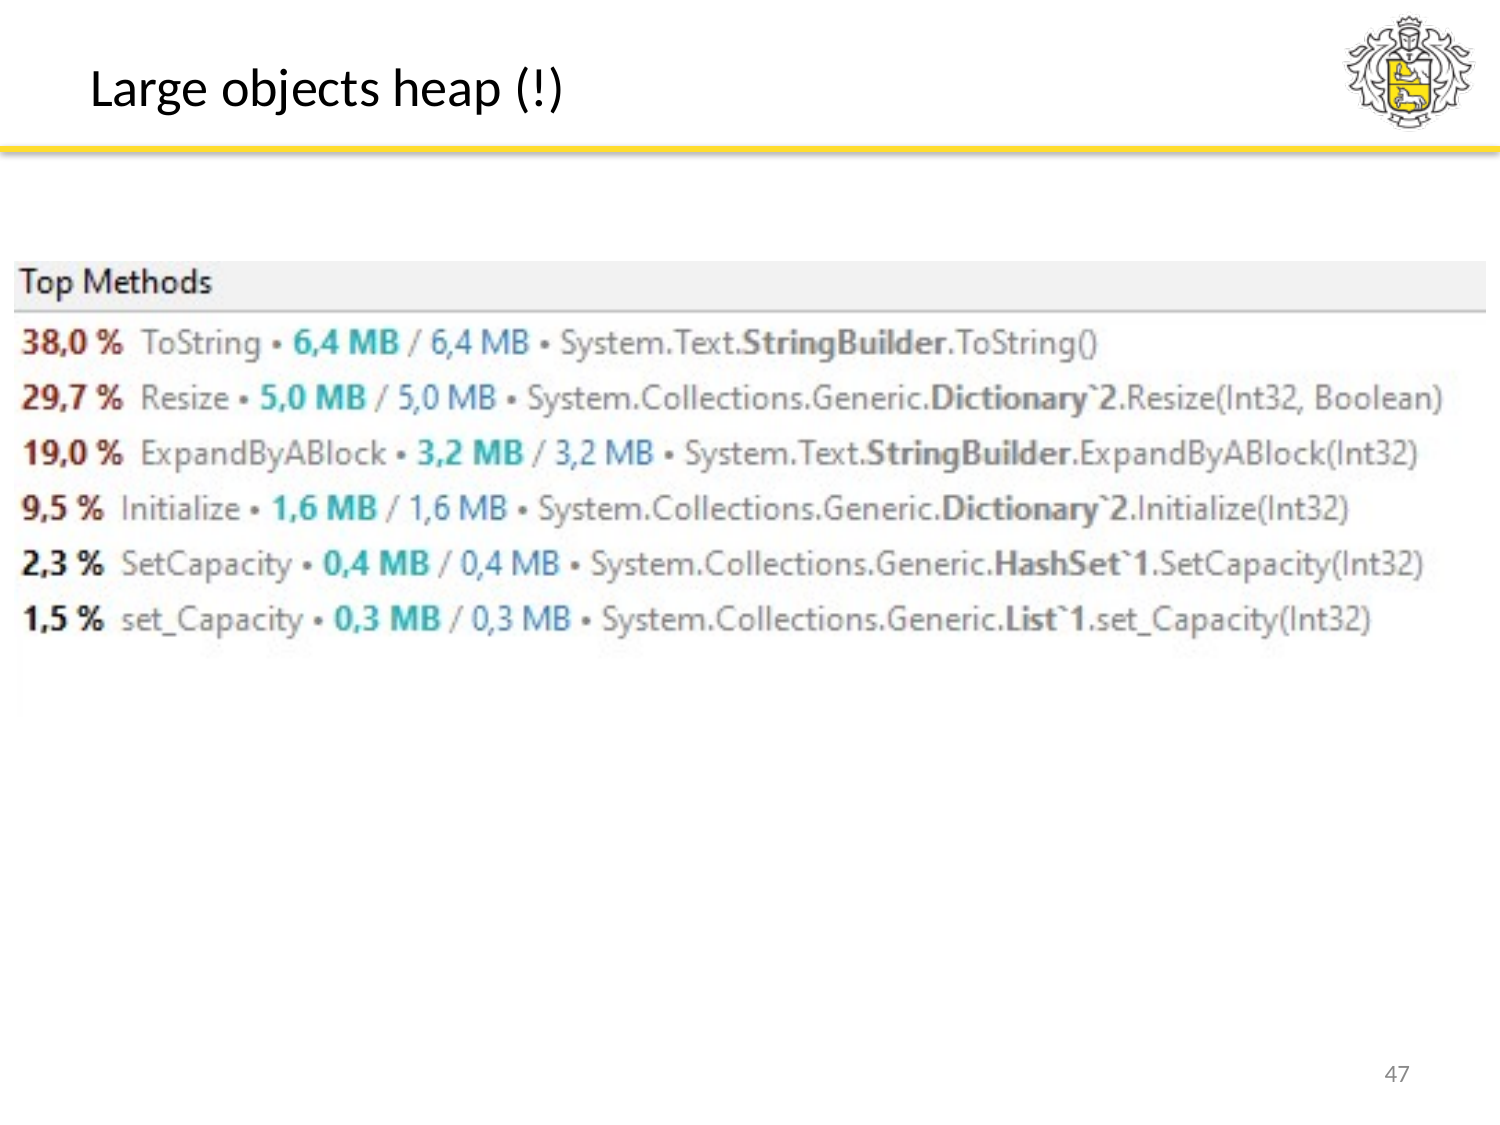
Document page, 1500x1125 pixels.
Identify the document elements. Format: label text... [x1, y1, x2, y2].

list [14, 261, 1486, 717]
slide_number 47 [1074, 1042, 1425, 1103]
title Large objects heap (!) [75, 50, 1425, 119]
